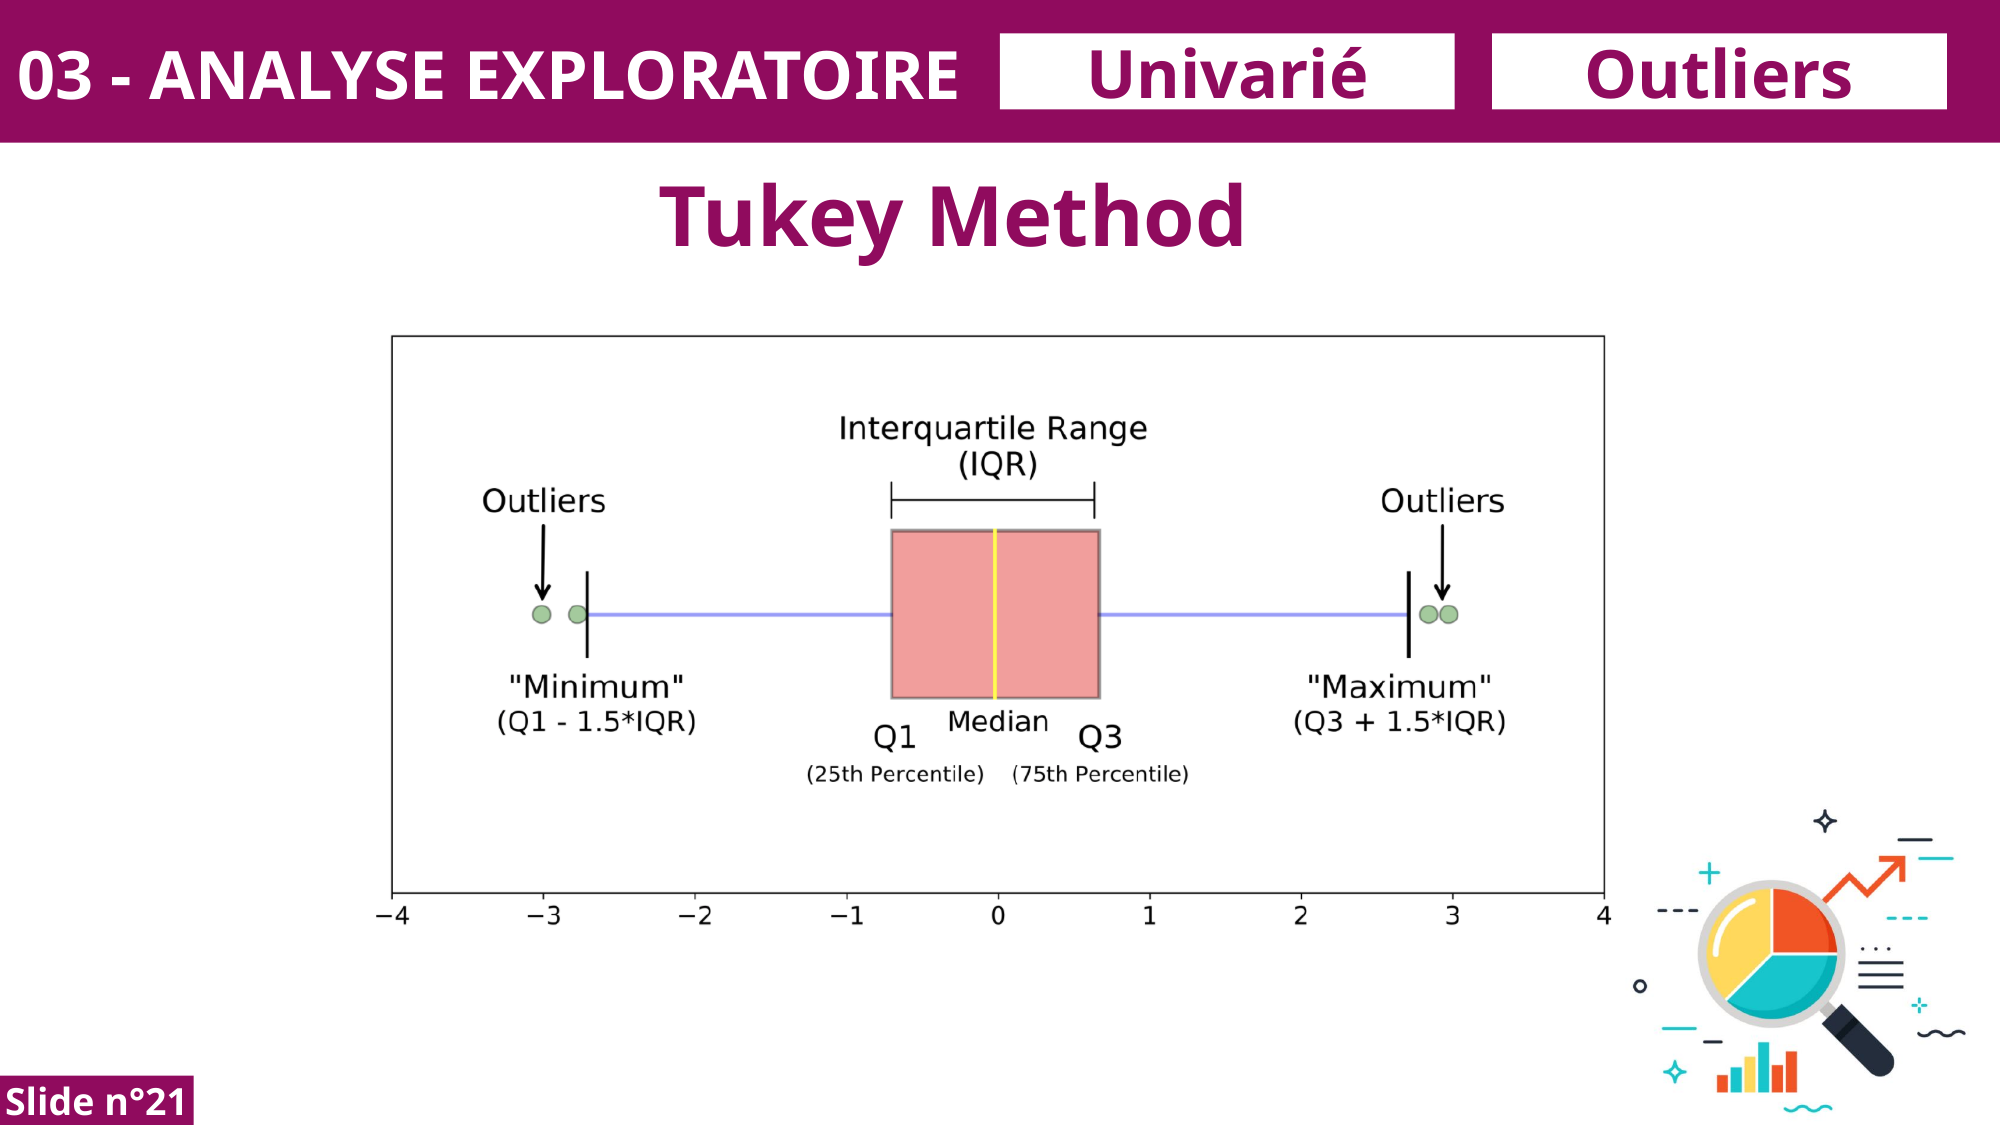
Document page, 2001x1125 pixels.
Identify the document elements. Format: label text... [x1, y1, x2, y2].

picture [373, 311, 2000, 1125]
text_box Tukey Method [658, 163, 1342, 255]
text_box Slide n°21 [0, 1075, 194, 1125]
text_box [0, 0, 2000, 143]
